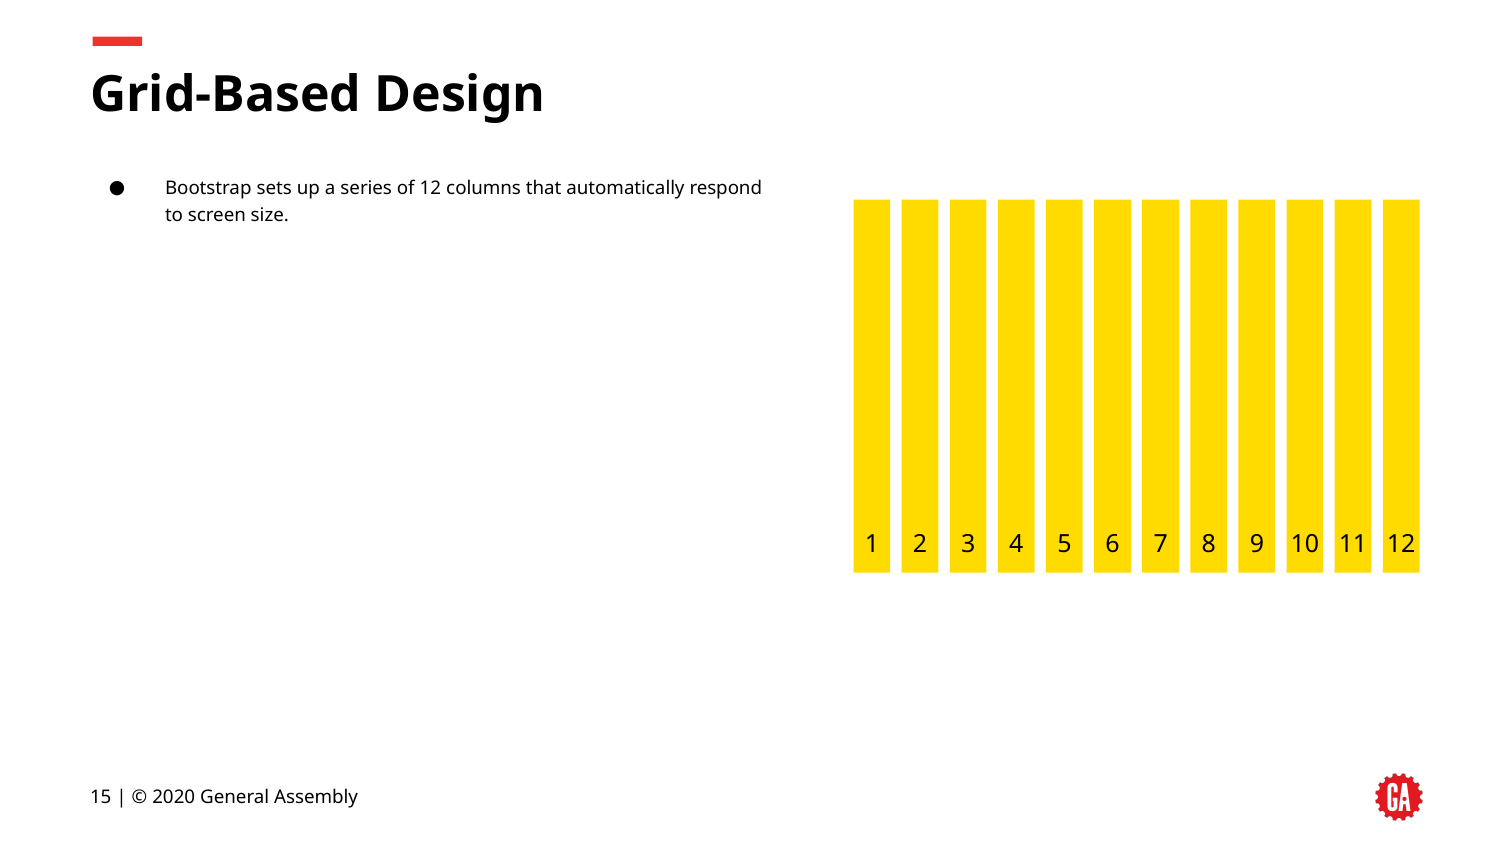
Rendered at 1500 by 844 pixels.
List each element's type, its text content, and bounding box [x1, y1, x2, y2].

text_box 10 [1286, 199, 1324, 573]
text_box 4 [997, 199, 1035, 573]
title Grid-Based Design [75, 46, 1473, 140]
text_box 8 [1190, 199, 1228, 573]
text_box 7 [1142, 199, 1179, 573]
text_box 5 [1045, 199, 1083, 573]
text_box 2 [901, 199, 939, 573]
list Bootstrap sets up a series of 12 columns that automatically respond to screen size. [75, 155, 786, 639]
text_box 1 [853, 199, 891, 573]
text_box 6 [1094, 199, 1131, 573]
text_box 9 [1238, 199, 1276, 573]
text_box 12 [1382, 199, 1420, 573]
text_box 11 [1334, 199, 1372, 573]
text_box [828, 198, 1440, 574]
slide_number ‹#› | © 2020 General Assembly [75, 764, 465, 830]
picture [1373, 771, 1425, 823]
text_box 3 [949, 199, 987, 573]
